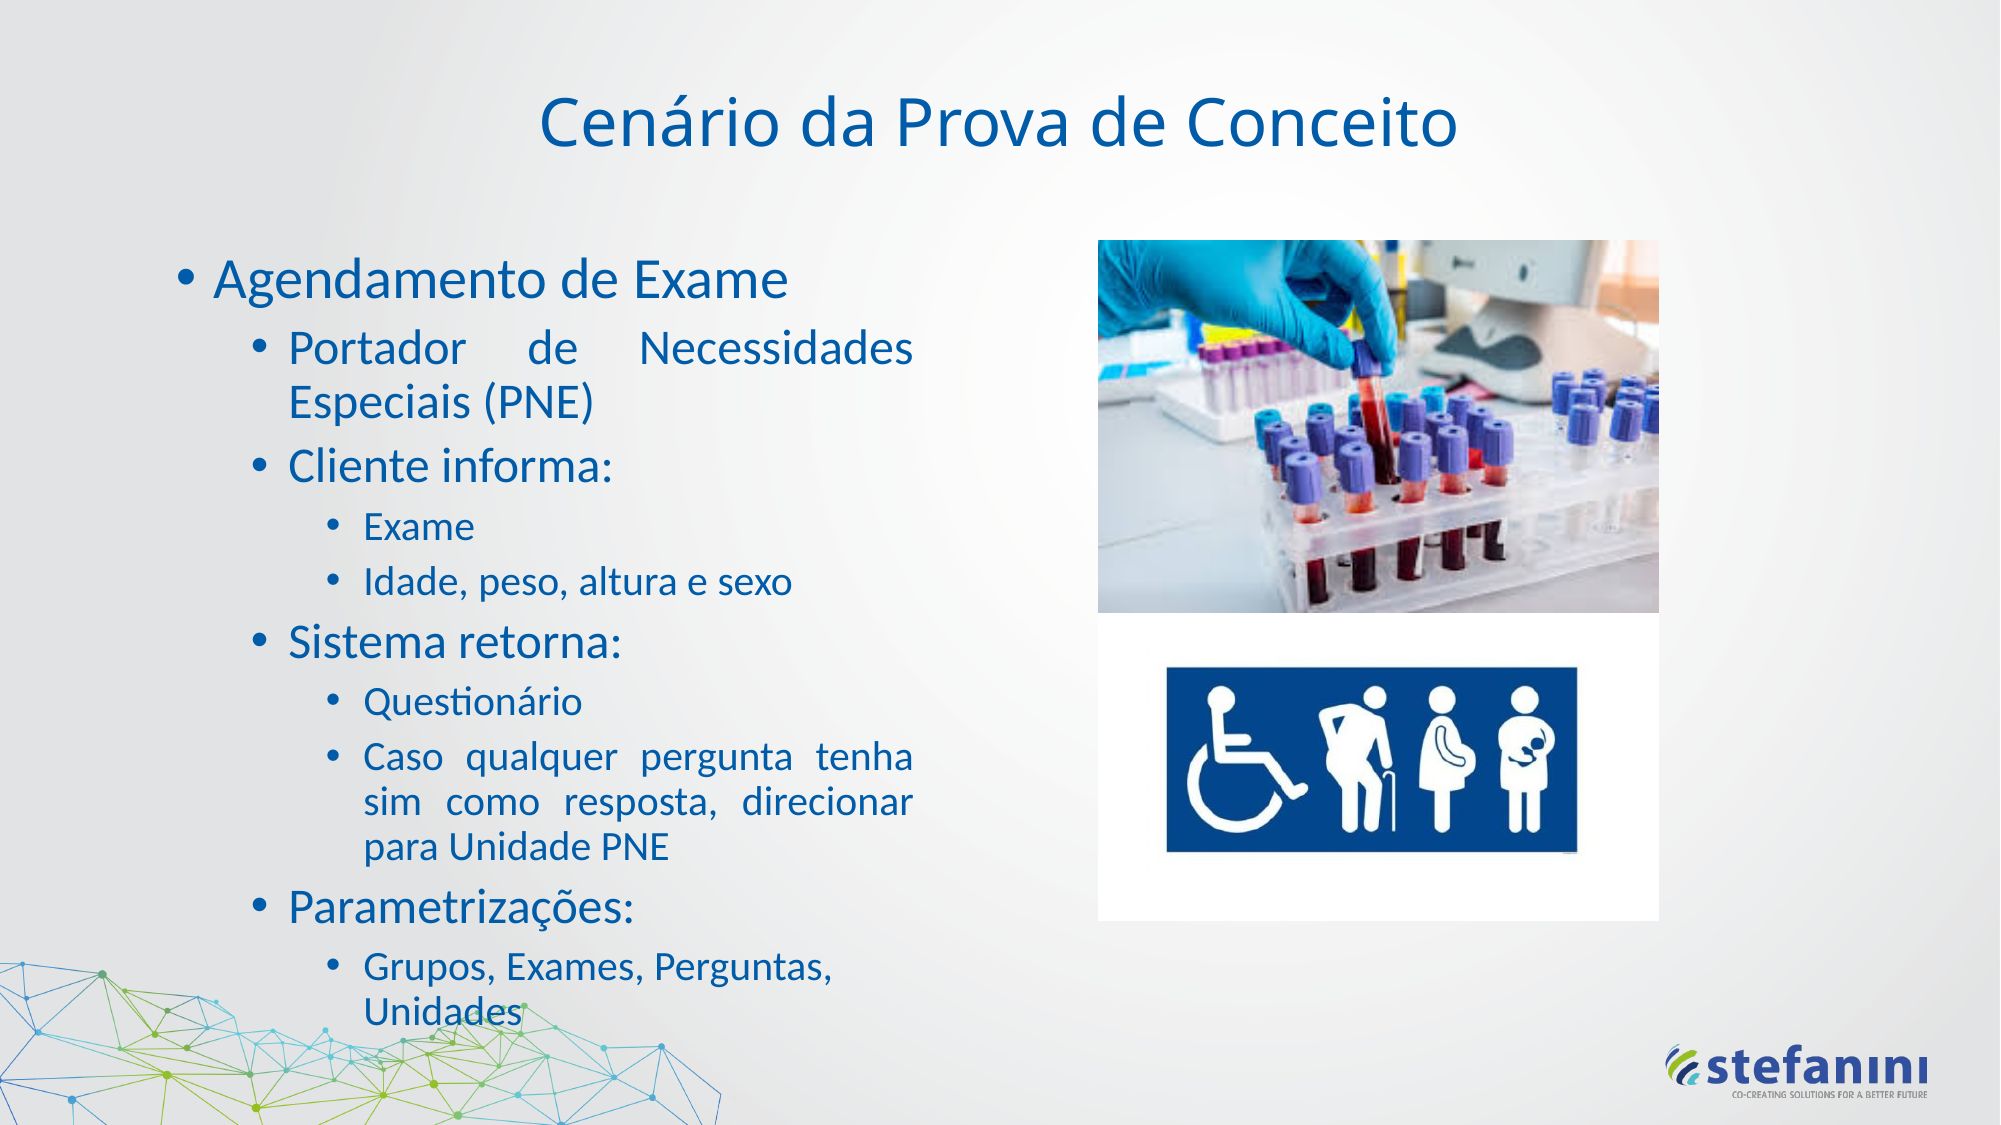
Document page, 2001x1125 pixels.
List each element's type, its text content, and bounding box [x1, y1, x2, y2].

picture [0, 0, 2000, 1125]
text_box Agendamento de Exame Portador de Necessidades Especiais (PNE) Cliente informa: Exame Idade, peso, altura e sexo Sistema retorna: Questionário Caso qualquer pergunta tenha sim como resposta, direcionar para Unidade PNE Parametrizações: Grupos, Exames, Perguntas, Unidades [161, 240, 929, 662]
text_box Cenário da Prova de Conceito [137, 59, 1863, 169]
